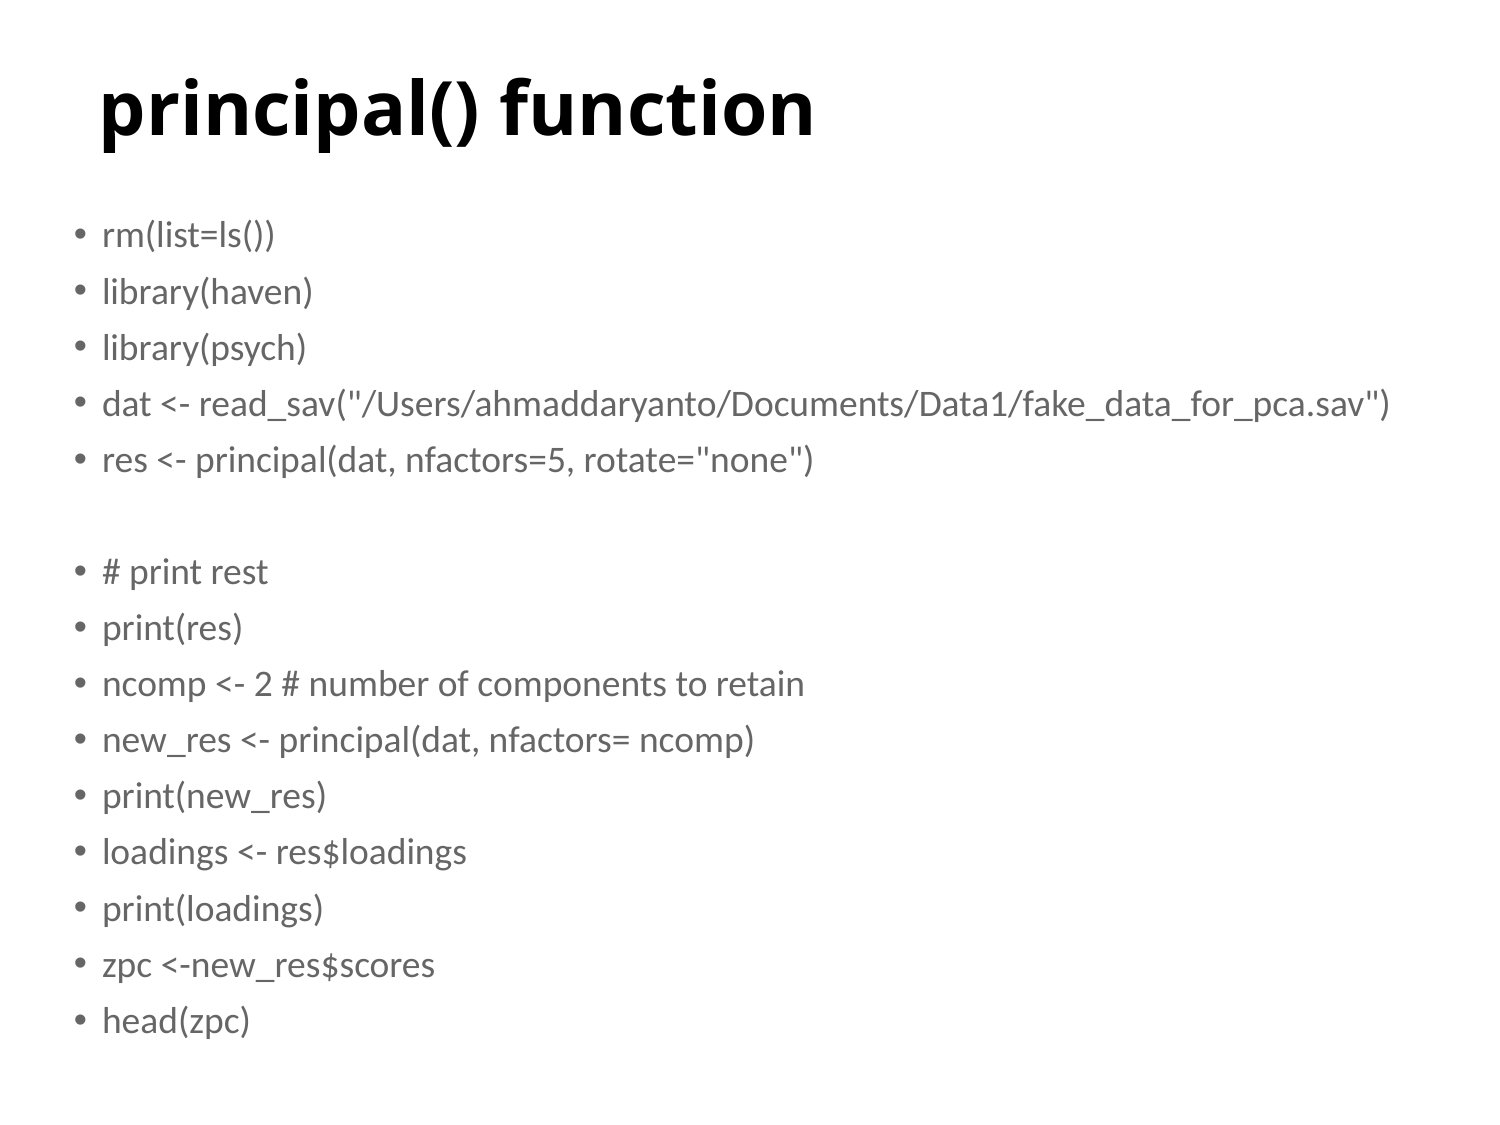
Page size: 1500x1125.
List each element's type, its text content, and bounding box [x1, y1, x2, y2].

list rm(list=ls()) library(haven) library(psych) dat <- read_sav("/Users/ahmaddaryanto/Documents/Data1/fake_data_for_pca.sav") res <- principal(dat, nfactors=5, rotate="none") # print rest print(res) ncomp <- 2 # number of components to retain new_res <- principal(dat, nfactors= ncomp) print(new_res) loadings <- res$loadings print(loadings) zpc <-new_res$scores head(zpc) [58, 208, 1441, 1031]
title principal() function [64, 19, 1175, 208]
